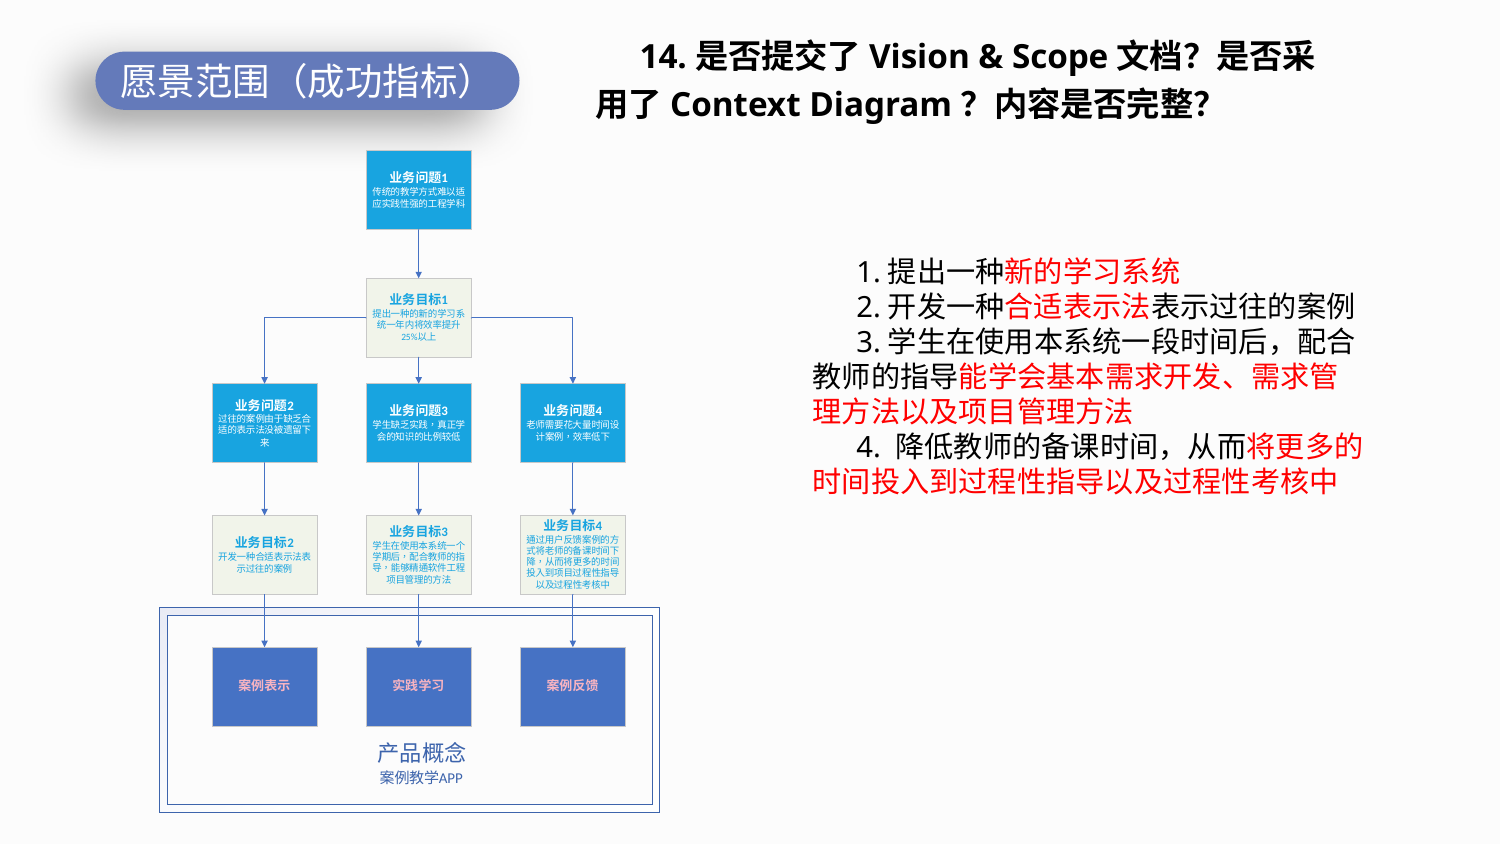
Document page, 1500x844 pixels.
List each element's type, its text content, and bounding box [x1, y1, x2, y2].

text_box 14.是否提交了Vision & Scope文档？是否采用了Context Diagram？内容是否完整？ [581, 27, 1345, 133]
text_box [157, 148, 661, 814]
text_box 愿景范围（成功指标） [95, 51, 520, 110]
text_box 1.提出一种新的学习系统 2.开发一种合适表示法表示过往的案例 3.学生在使用本系统一段时间后，配合教师的指导能学会基本需求开发、需求管理方法以及项目管理方法 4. 降低教师的备课时间，从而将更多的时间投入到过程性指导以及过程性考核中 [797, 246, 1381, 506]
